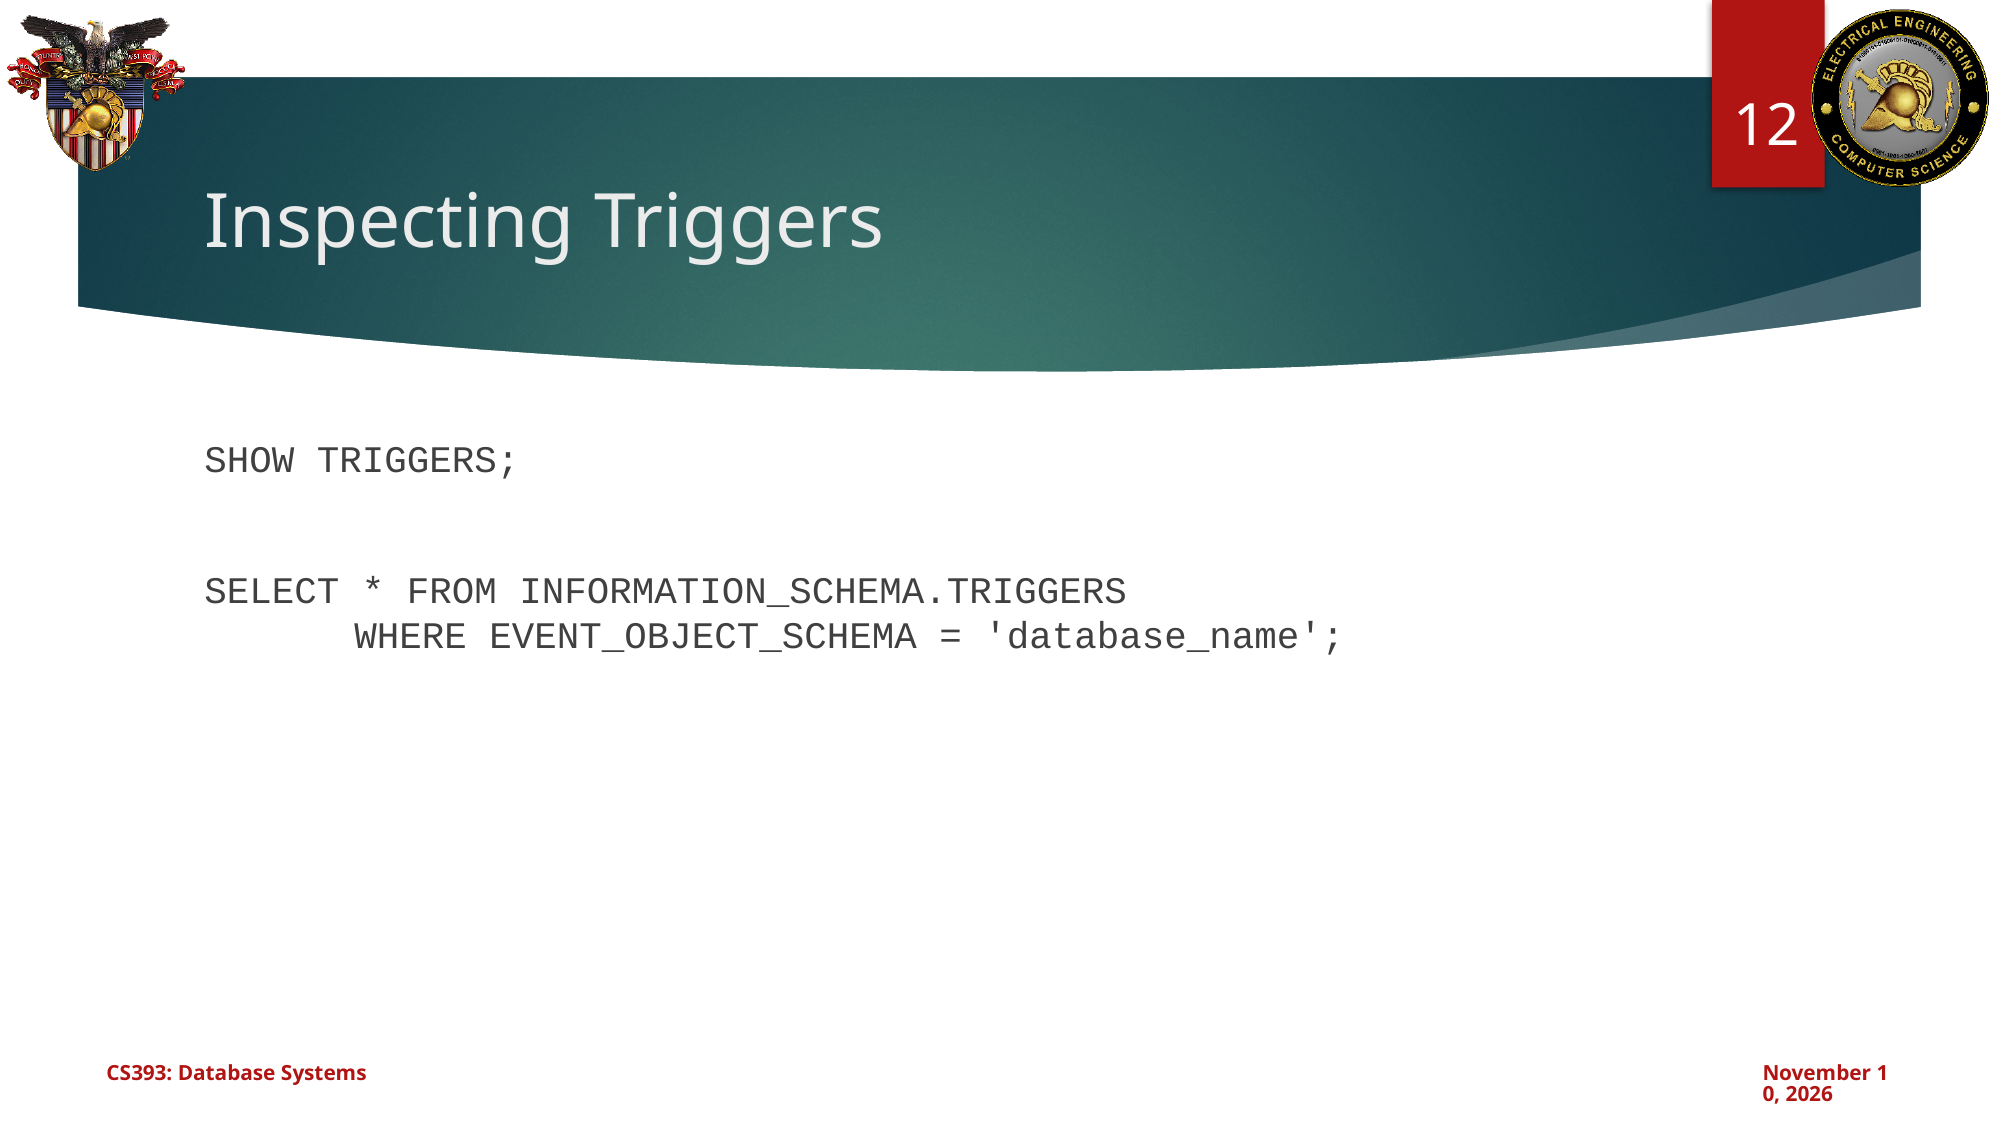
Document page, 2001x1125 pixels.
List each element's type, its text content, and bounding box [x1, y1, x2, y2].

title Inspecting Triggers [189, 159, 1638, 276]
list SHOW TRIGGERS; SELECT * FROM INFORMATION_SCHEMA.TRIGGERS WHERE EVENT_OBJECT_SCHEMA = 'database_name'; [189, 427, 1638, 988]
slide_number 12 [1698, 48, 1836, 175]
picture [7, 3, 185, 184]
footer CS393: Database Systems [91, 1048, 726, 1100]
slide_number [1747, 1048, 1910, 1099]
picture [1809, 7, 1990, 188]
